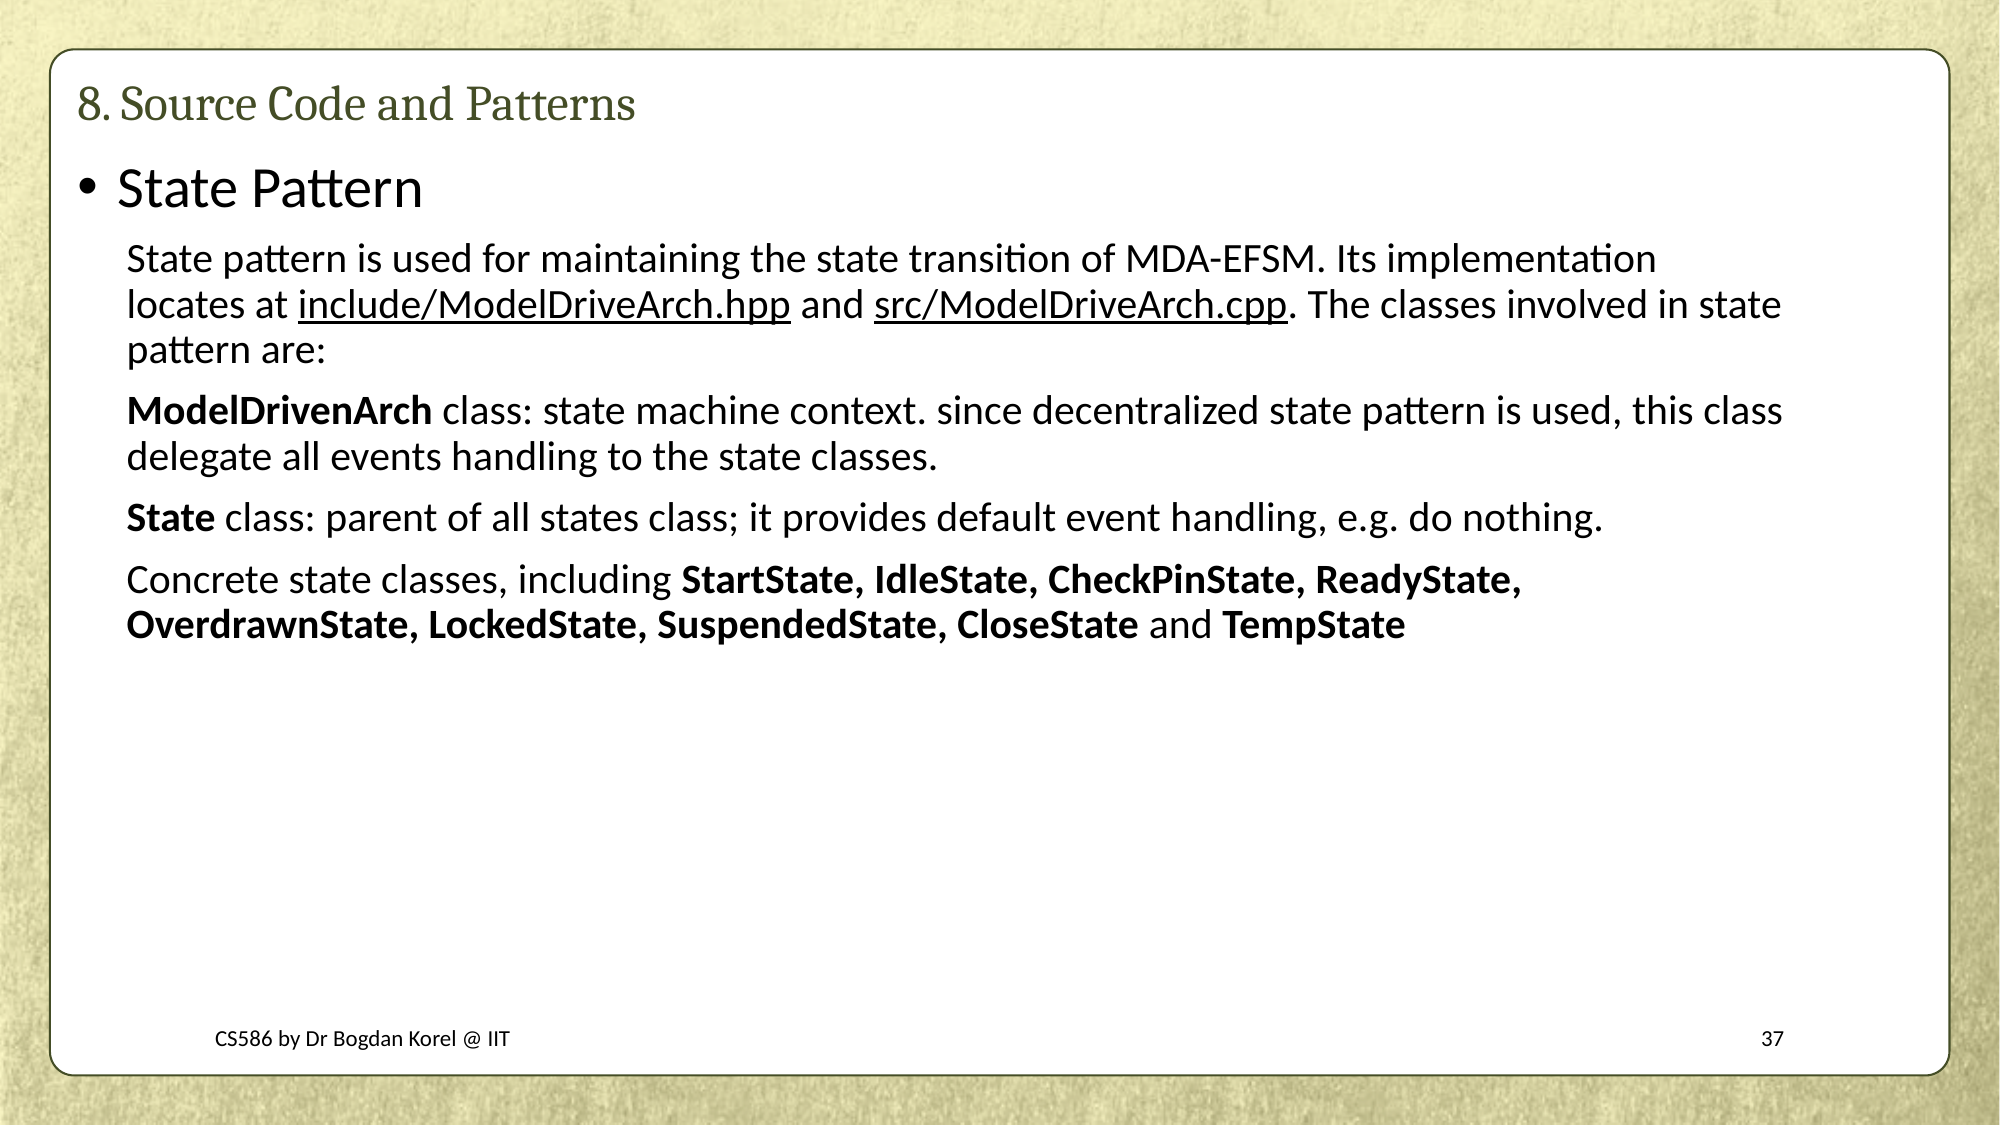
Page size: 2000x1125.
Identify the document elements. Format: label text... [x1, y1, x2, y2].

title 8. Source Code and Patterns [62, 62, 1662, 142]
slide_number 37 [1682, 1012, 1800, 1063]
footer CS586 by Dr Bogdan Korel @ IIT [199, 1012, 1417, 1063]
list State Pattern State pattern is used for maintaining the state transition of MDA-EFSM. Its implementation locates at include/ModelDriveArch.hpp and src/ModelDriveArch.cpp. The classes involved in state pattern are: ModelDrivenArch class: state machine context. since decentralized state pattern is used, this class delegate all events handling to the state classes. State class: parent of all states class; it provides default event handling, e.g. do nothing. Concrete state classes, including StartState, IdleState, CheckPinState, ReadyState, OverdrawnState, LockedState, SuspendedState, CloseState and TempState [62, 149, 1800, 996]
